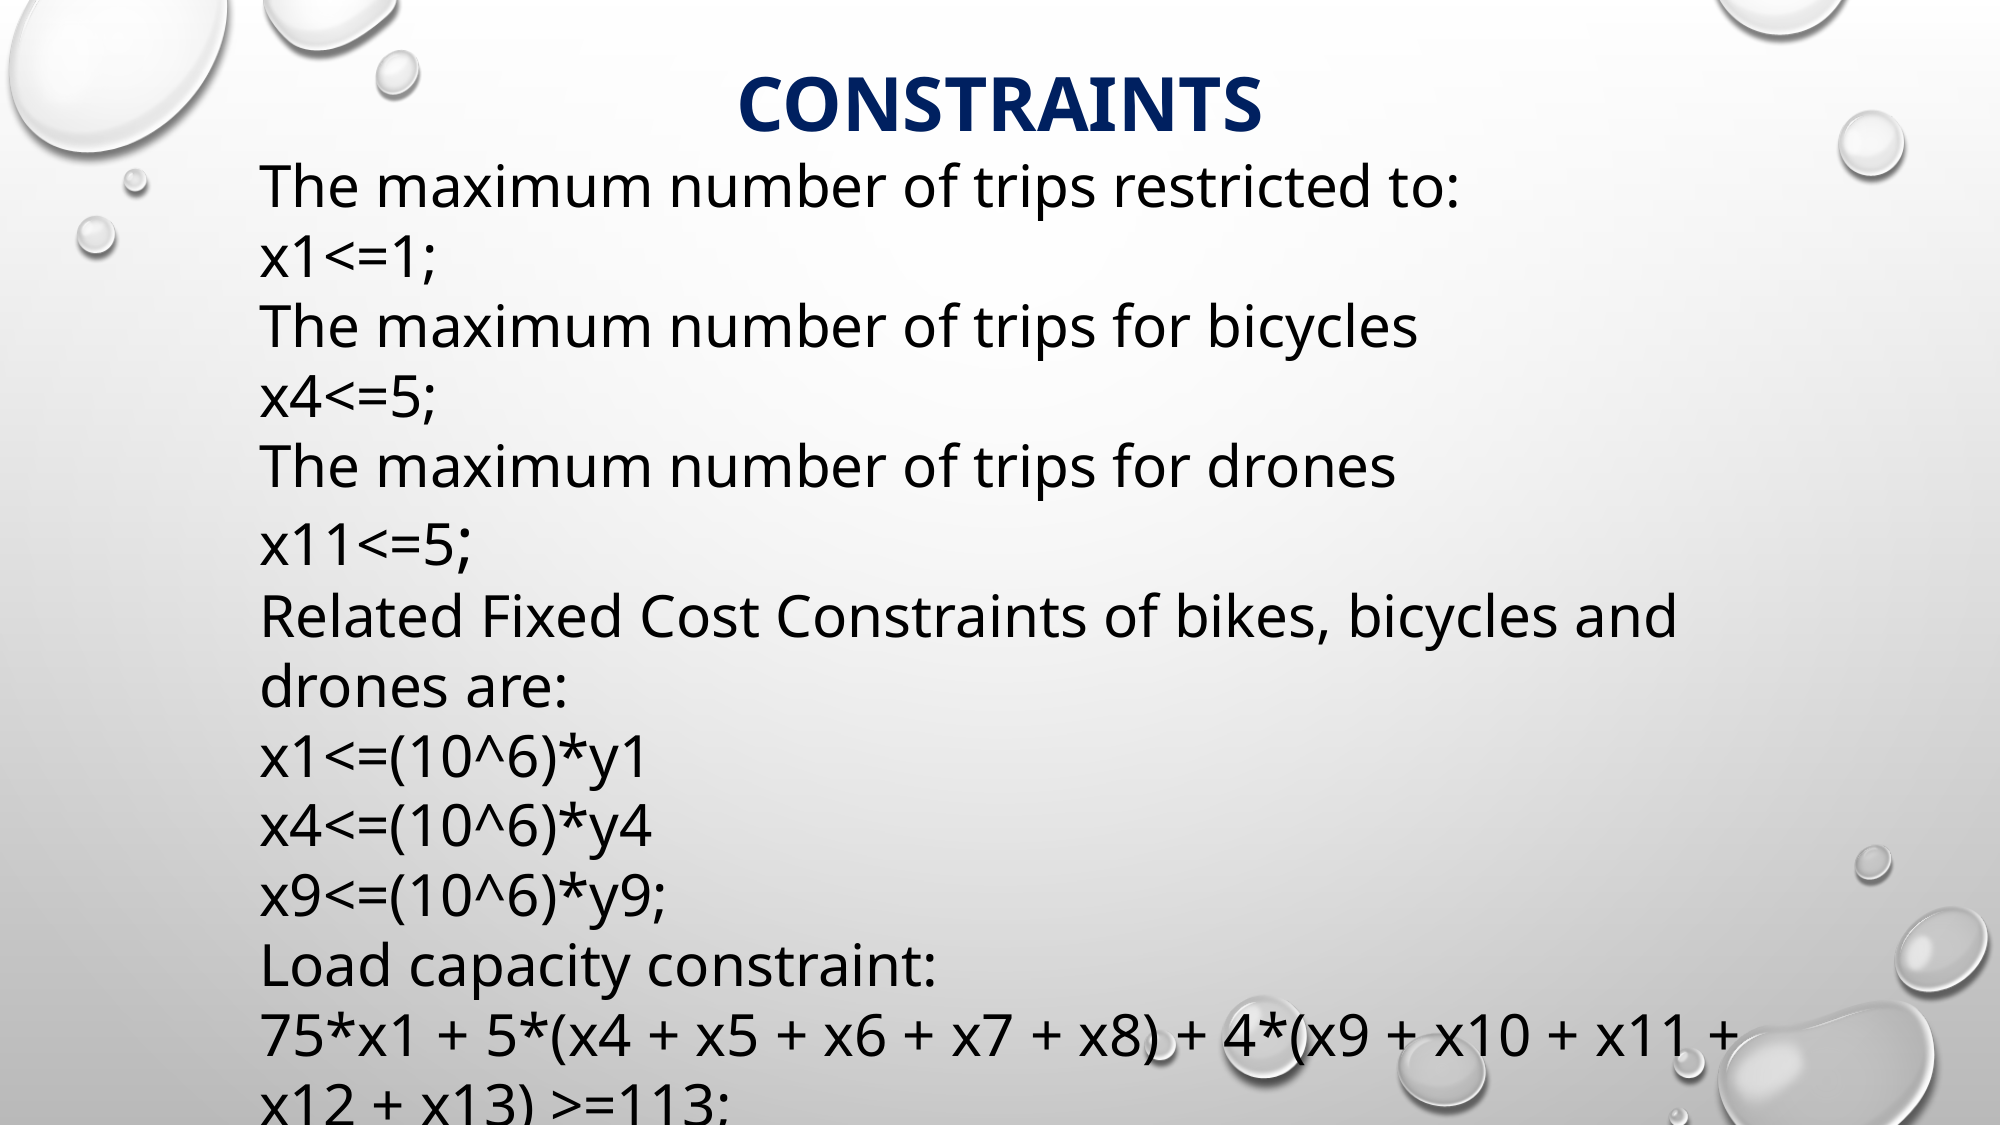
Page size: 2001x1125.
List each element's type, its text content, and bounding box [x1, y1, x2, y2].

text_box Constraints [137, 59, 1863, 170]
text_box The maximum number of trips restricted to: x1<=1; The maximum number of trips for bicycles x4<=5; The maximum number of trips for drones x11<=5; Related Fixed Cost Constraints of bikes, bicycles and drones are: x1<=(10^6)*y1 x4<=(10^6)*y4 x9<=(10^6)*y9; Load capacity constraint: 75*x1 + 5*(x4 + x5 + x6 + x7 + x8) + 4*(x9 + x10 + x11 + x12 + x13) >=113; [244, 141, 1856, 1125]
picture [0, 0, 2000, 1125]
